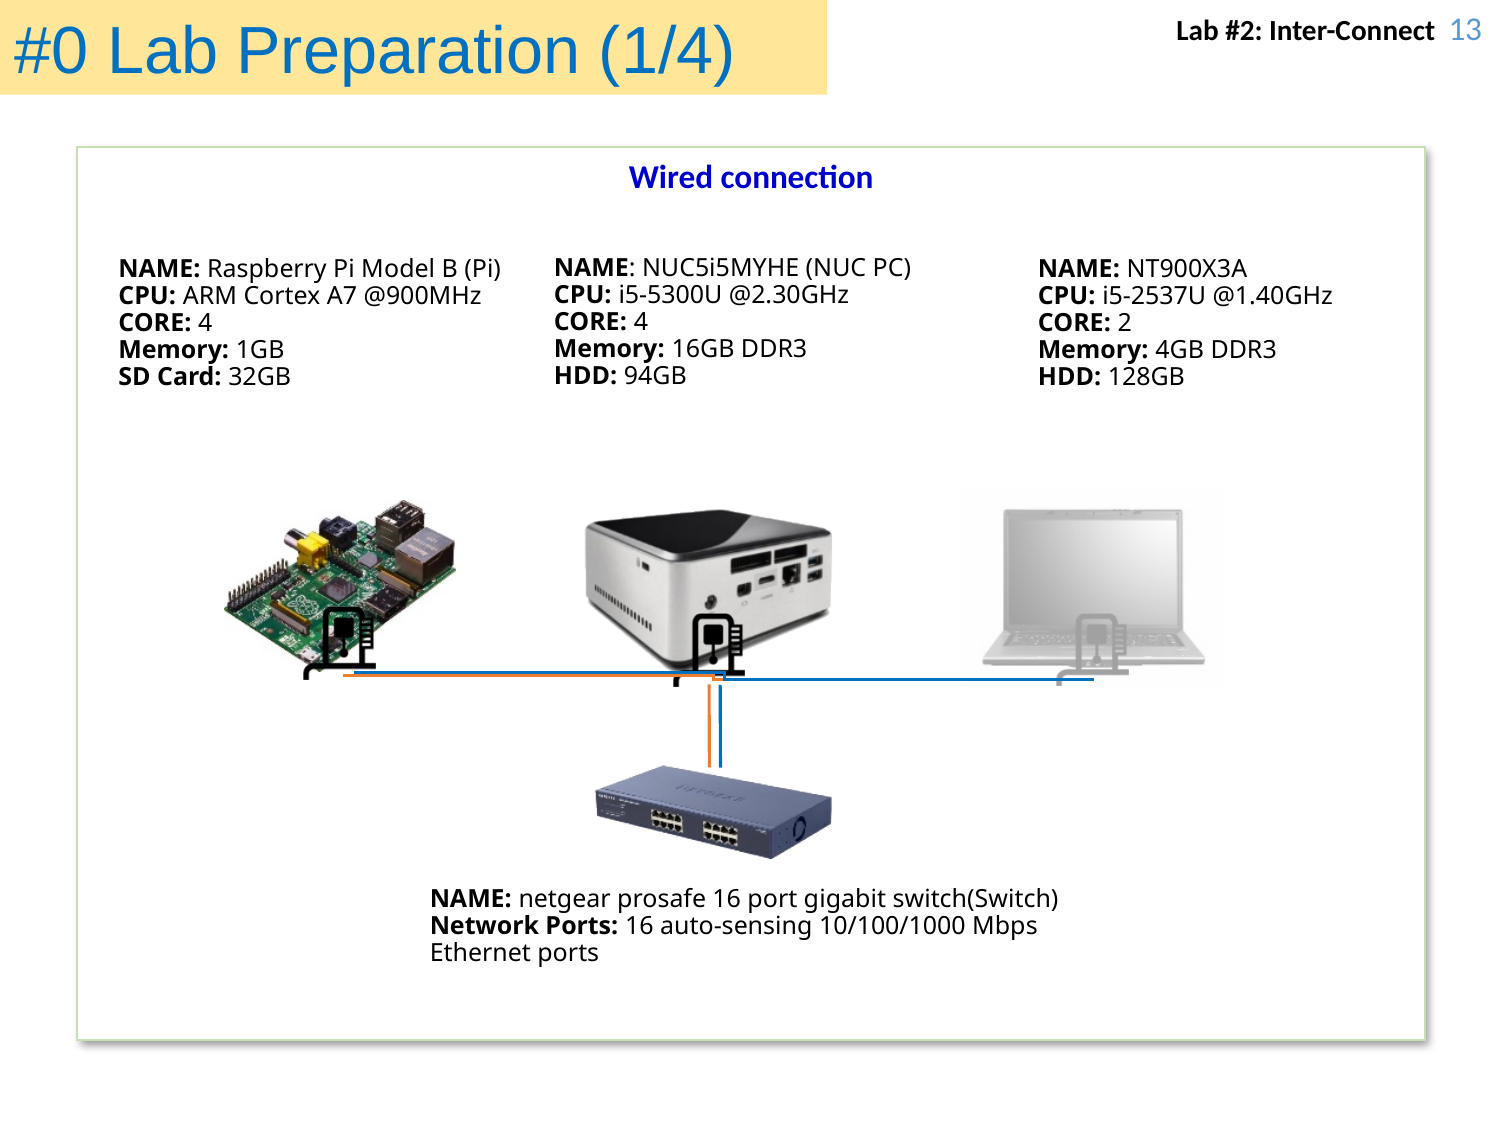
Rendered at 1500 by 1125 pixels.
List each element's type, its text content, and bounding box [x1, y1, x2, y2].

picture [729, 757, 844, 870]
picture [585, 757, 710, 870]
text_box #0 Lab Preparation (1/4) [0, 0, 827, 95]
title NAME: NUC5i5MYHE (NUC PC) CPU: i5-5300U @2.30GHz CORE: 4 Memory: 16GB DDR3 HDD: 94GB [539, 256, 938, 418]
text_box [720, 306, 729, 1047]
text_box NAME: netgear prosafe 16 port gigabit switch(Switch) Network Ports: 16 auto-sensing 10/100/1000 Mbps Ethernet ports [729, 874, 1122, 1036]
picture [729, 507, 863, 686]
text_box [710, 307, 716, 1048]
picture [223, 500, 456, 680]
text_box NAME: NT900X3A CPU: i5-2537U @1.40GHz CORE: 2 Memory: 4GB DDR3 HDD: 128GB [1022, 256, 1422, 418]
text_box NAME: Raspberry Pi Model B (Pi) CPU: ARM Cortex A7 @900MHz CORE: 4 Memory: 1GB SD Card: 32GB [103, 257, 565, 420]
picture [716, 507, 720, 686]
picture [555, 507, 710, 686]
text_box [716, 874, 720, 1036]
picture [962, 490, 1224, 687]
text_box Wired connection [76, 146, 1426, 1041]
text_box NAME: netgear prosafe 16 port gigabit switch(Switch) Network Ports: 16 auto-sensing 10/100/1000 Mbps Ethernet ports [414, 874, 710, 1036]
picture [716, 757, 720, 870]
